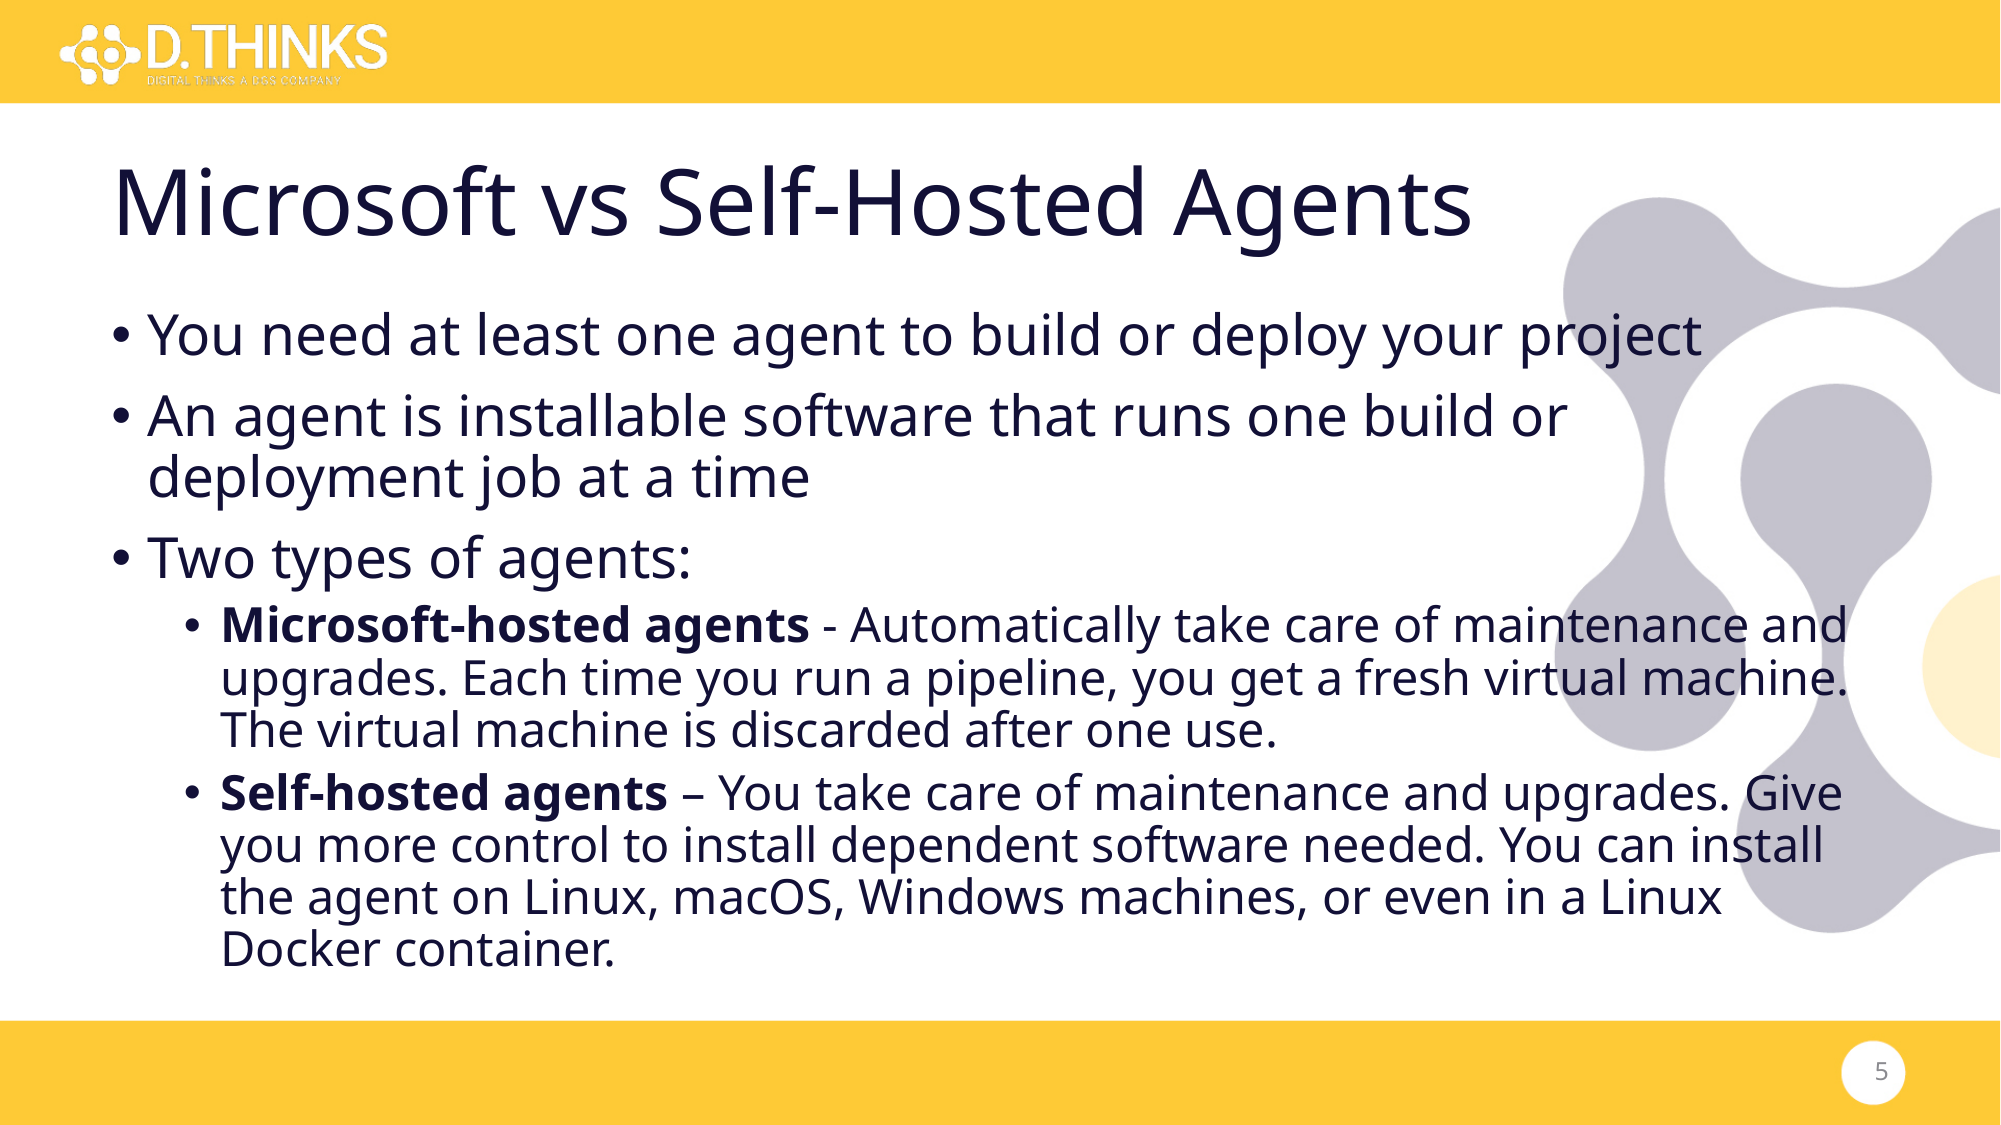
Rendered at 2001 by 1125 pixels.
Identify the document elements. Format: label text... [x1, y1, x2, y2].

picture [0, 0, 2001, 1125]
list You need at least one agent to build or deploy your project An agent is installable software that runs one build or deployment job at a time Two types of agents: Microsoft-hosted agents - Automatically take care of maintenance and upgrades. Each time you run a pipeline, you get a fresh virtual machine. The virtual machine is discarded after one use. Self-hosted agents – You take care of maintenance and upgrades. Give you more control to install dependent software needed. You can install the agent on Linux, macOS, Windows machines, or even in a Linux Docker container. [96, 299, 1904, 991]
slide_number 5 [1408, 1042, 1904, 1103]
title Microsoft vs Self-Hosted Agents [96, 134, 1904, 278]
